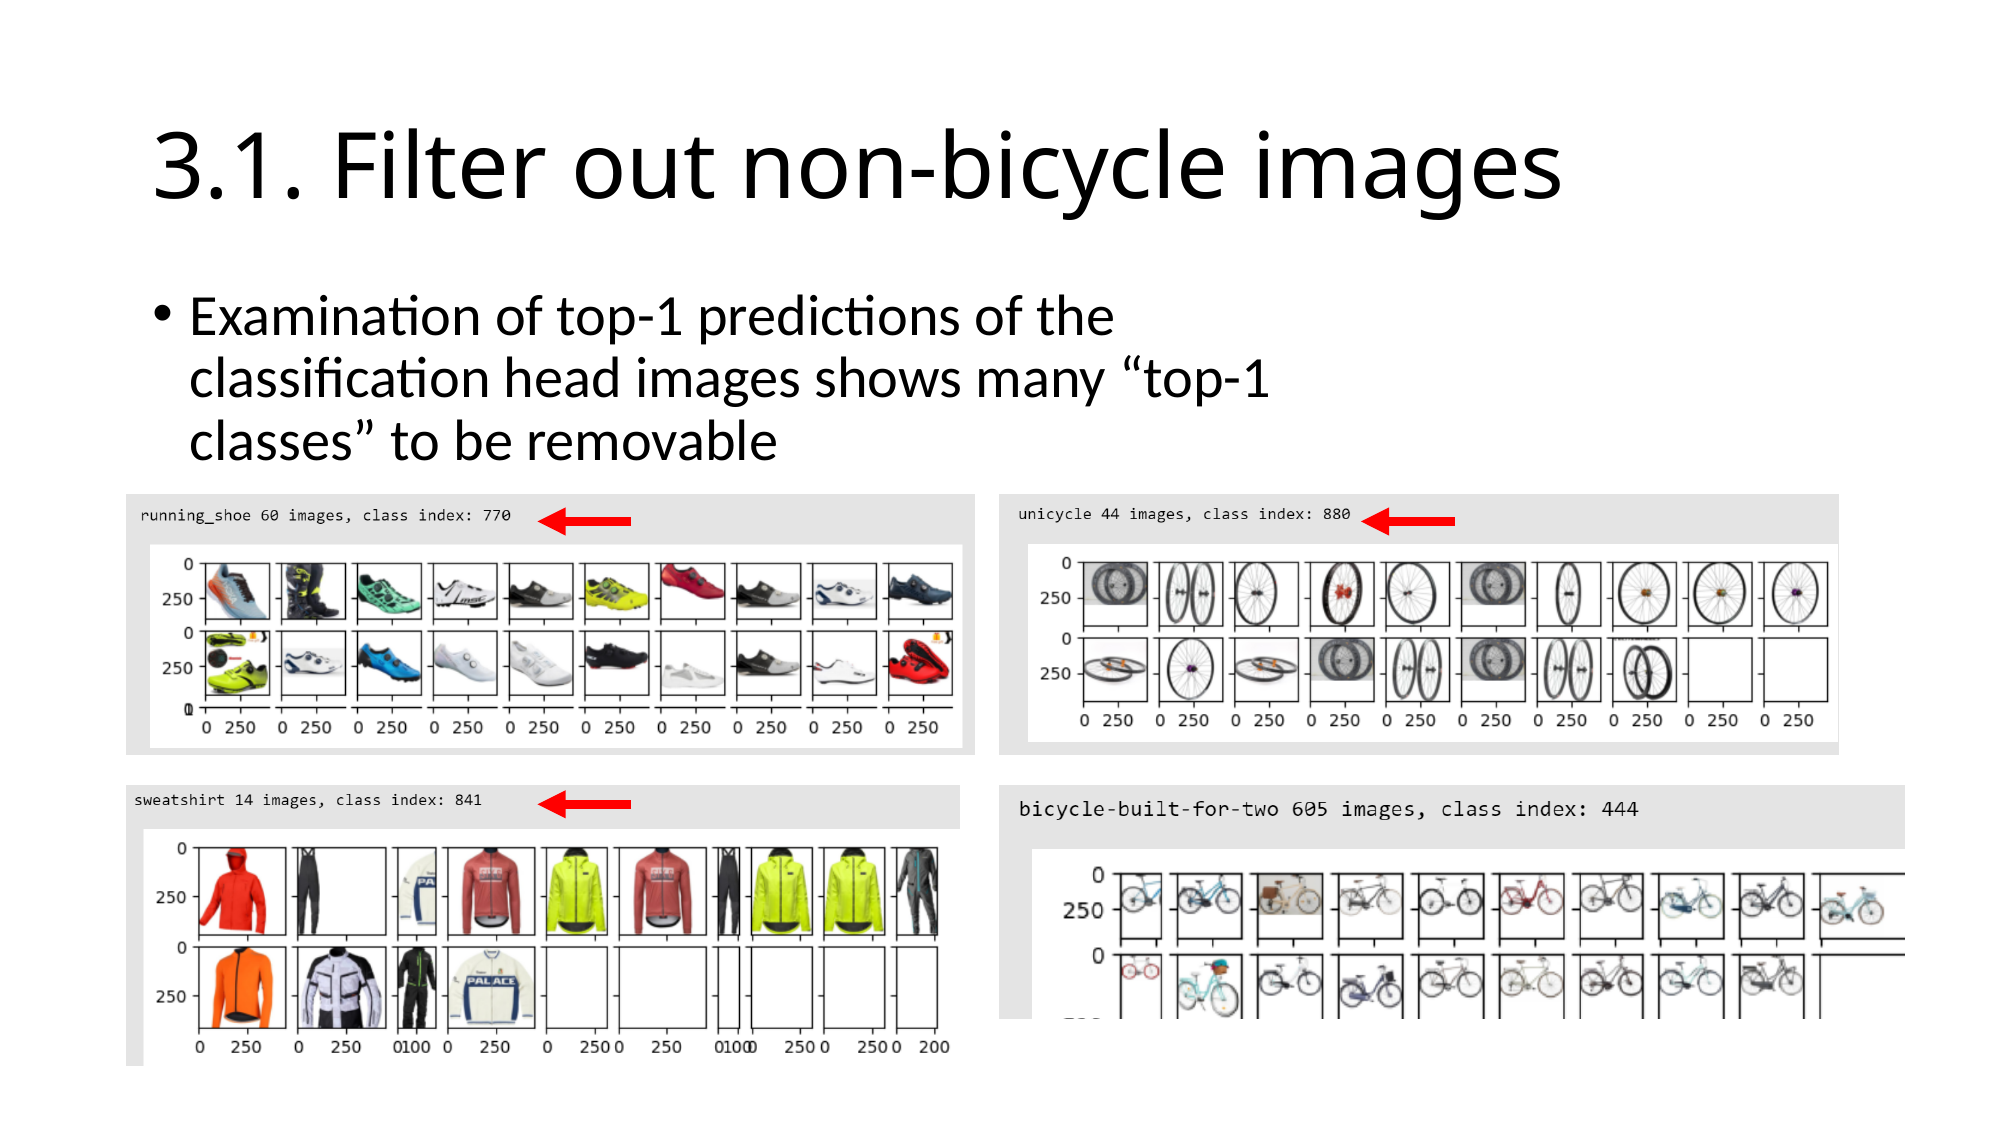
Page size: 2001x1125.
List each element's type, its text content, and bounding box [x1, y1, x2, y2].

text_box Examination of top-1 predictions of the classification head images shows many “top-1 classes” to be removable [137, 277, 1302, 992]
picture [999, 494, 1839, 755]
picture [126, 494, 975, 755]
picture [999, 785, 1905, 1019]
picture [126, 785, 960, 1066]
title 3.1. Filter out non-bicycle images [137, 59, 1863, 278]
